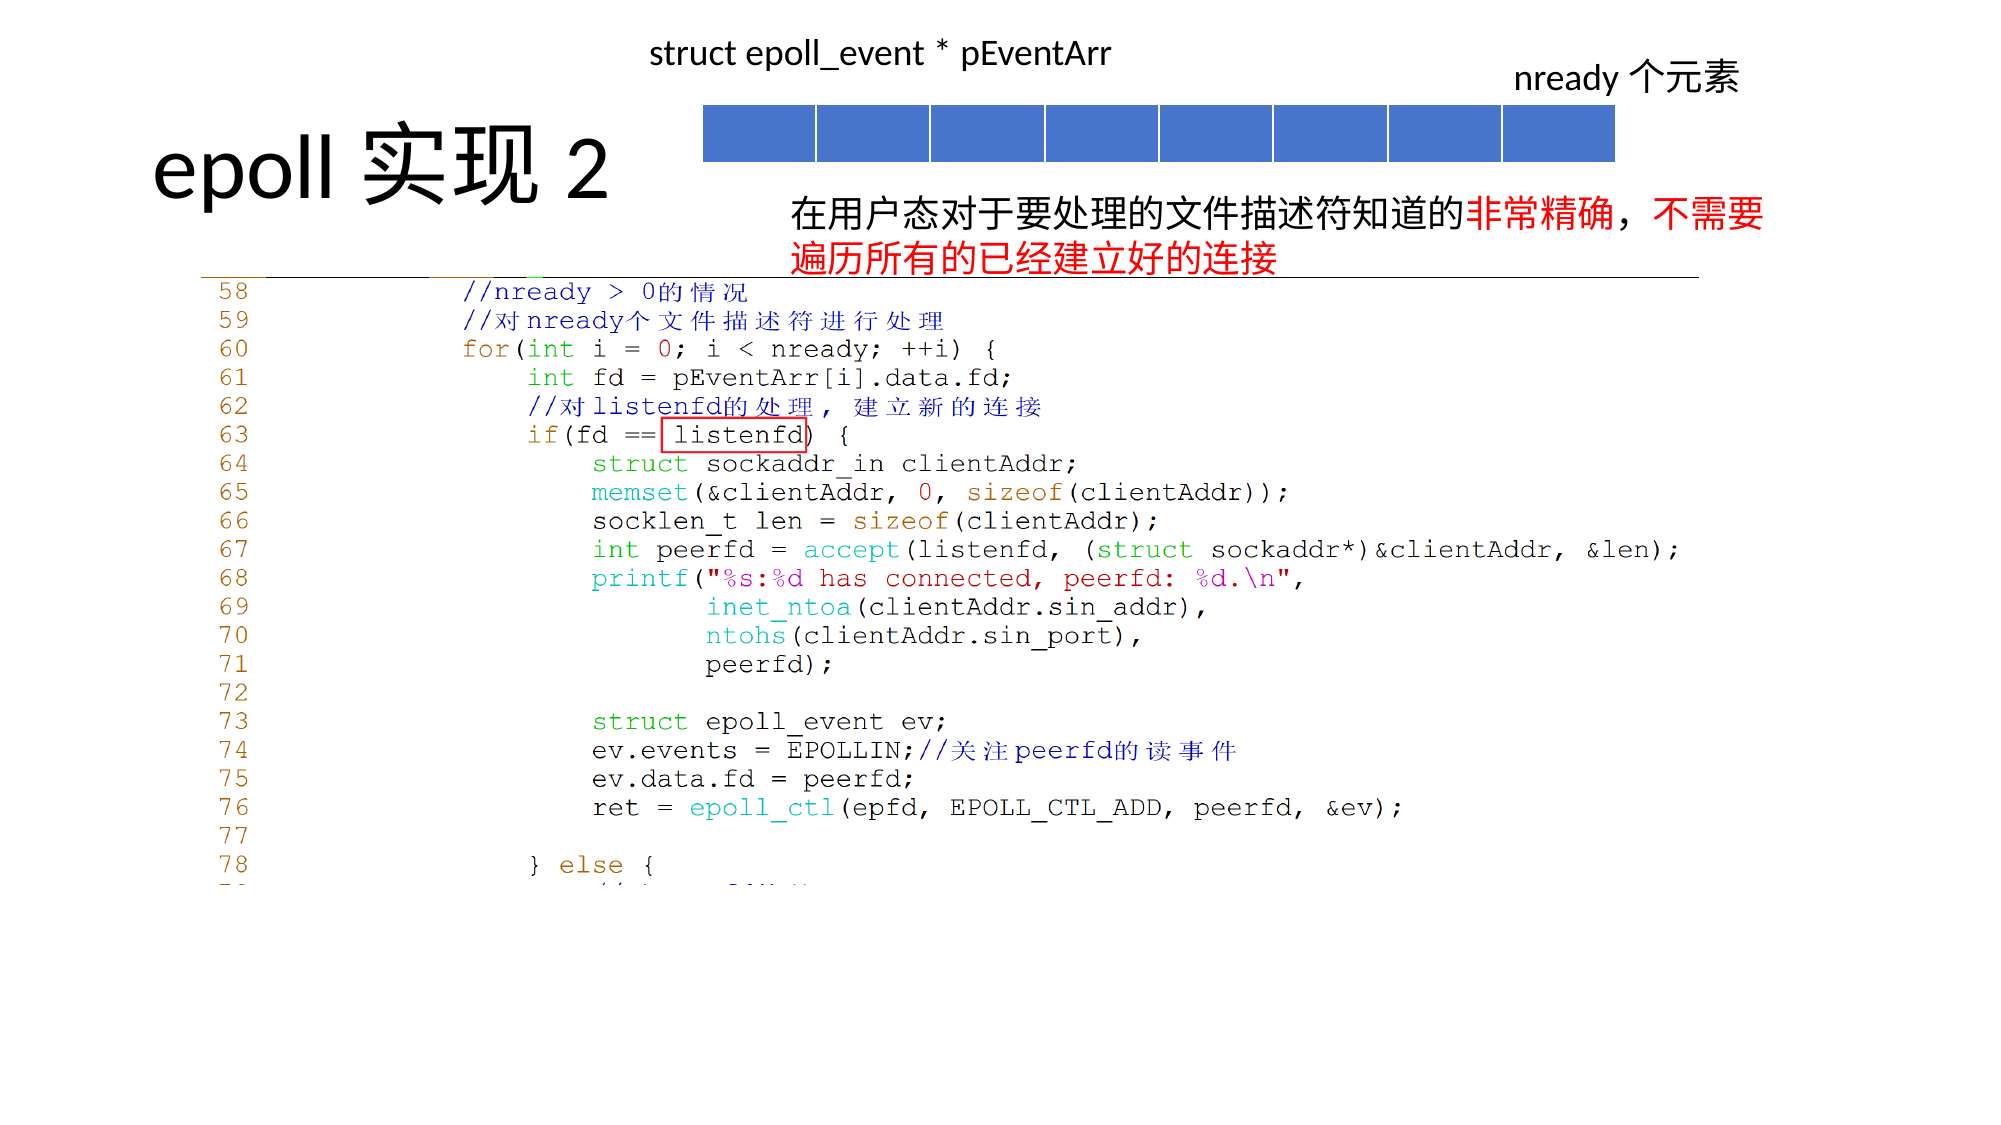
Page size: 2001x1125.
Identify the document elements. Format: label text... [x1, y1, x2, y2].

table_header [1160, 105, 1272, 162]
table_header [703, 105, 815, 162]
table_header [1503, 106, 1615, 162]
text_box struct epoll_event * pEventArr [634, 20, 1136, 80]
text_box nready个元素 [1498, 45, 1826, 106]
table_header [1389, 105, 1501, 162]
picture [199, 276, 1700, 886]
table_header [931, 105, 1044, 162]
text_box 在用户态对于要处理的文件描述符知道的非常精确，不需要遍历所有的已经建立好的连接 [775, 182, 1808, 288]
table_header [817, 105, 929, 162]
table_header [1274, 105, 1387, 162]
table_header [1046, 105, 1158, 162]
title epoll实现2 [137, 59, 1863, 278]
